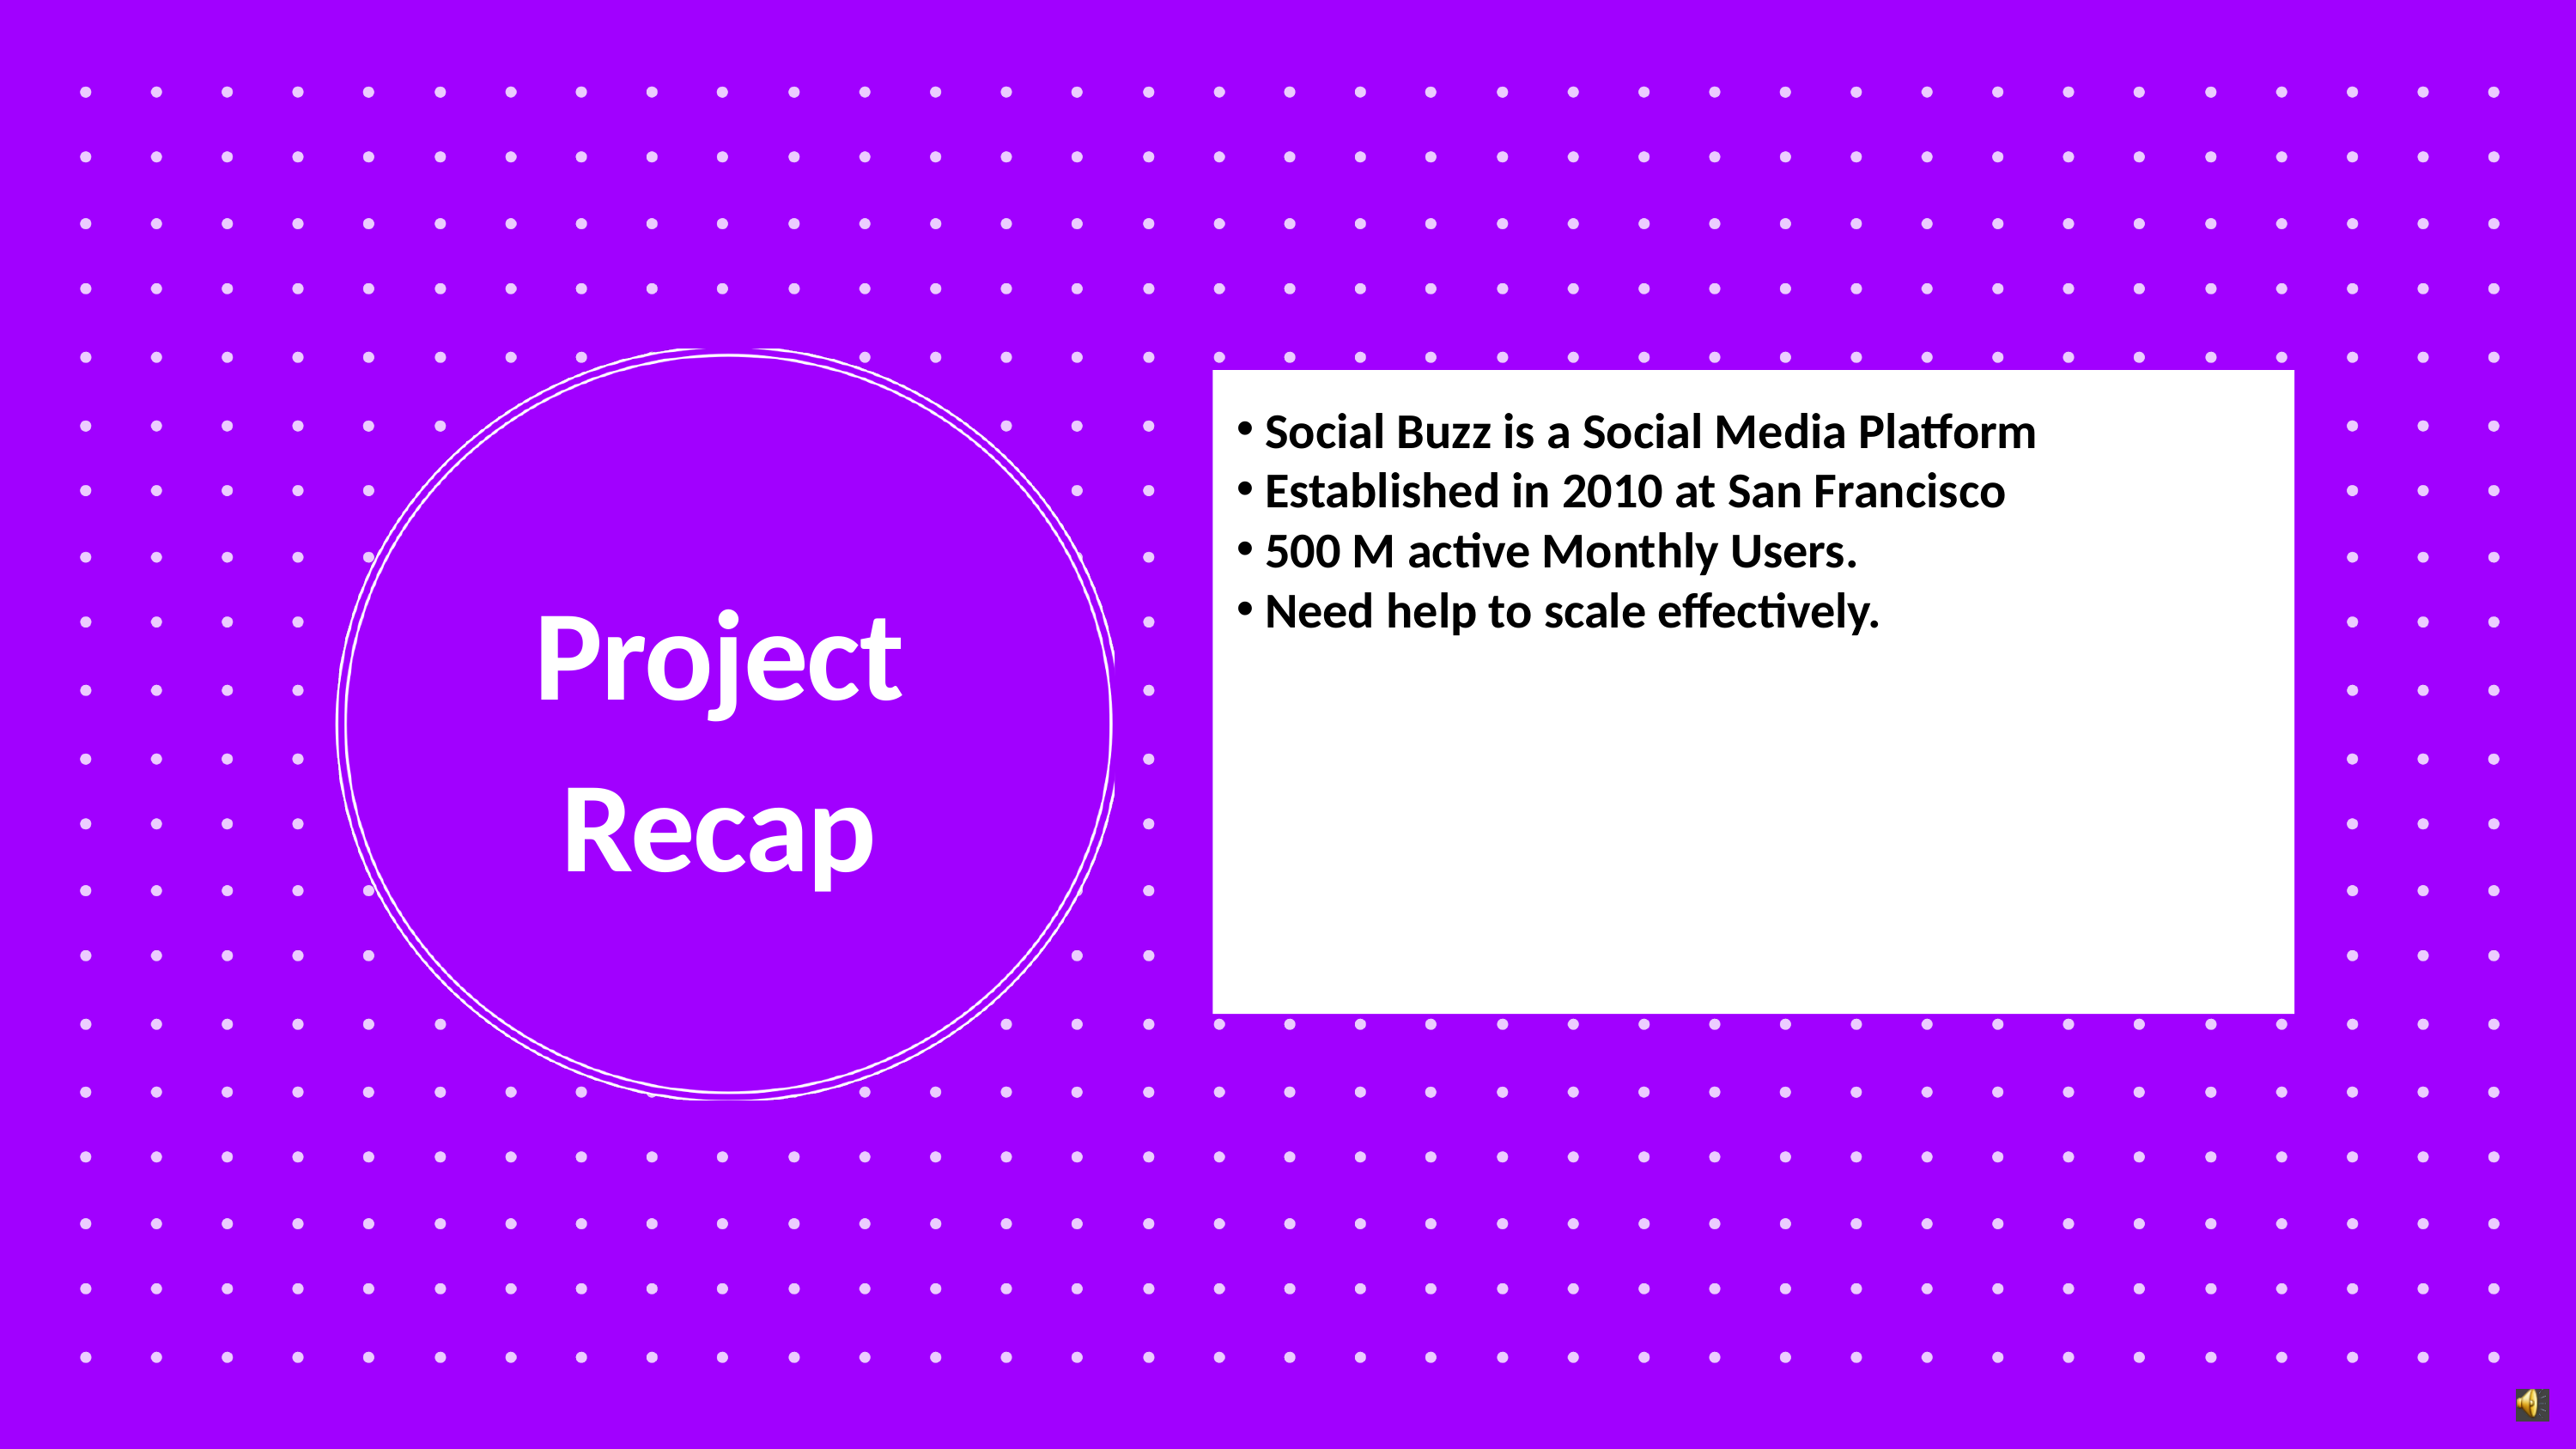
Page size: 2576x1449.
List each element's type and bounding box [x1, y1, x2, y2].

picture [2515, 1387, 2550, 1423]
picture [332, 348, 1115, 1100]
text_box [72, 82, 2504, 1367]
